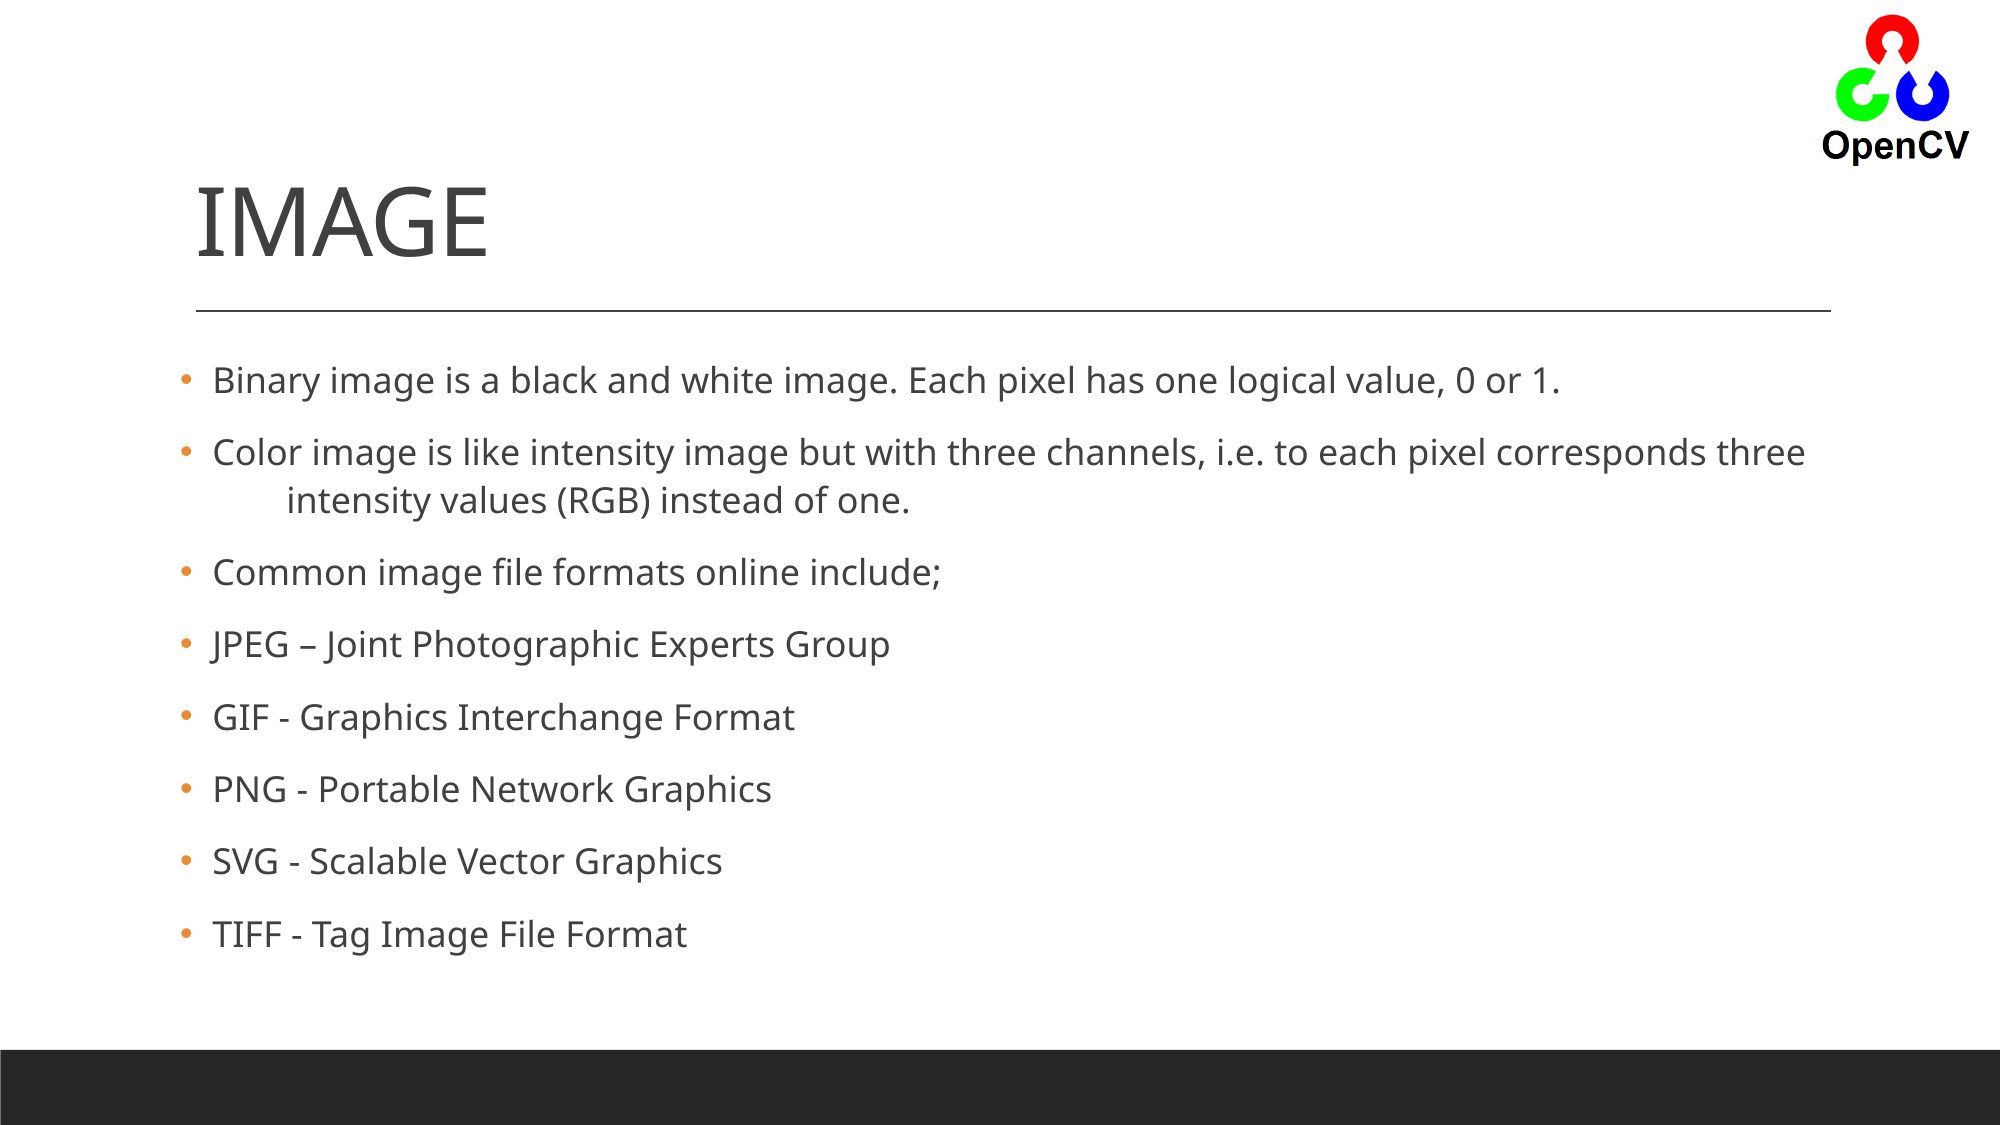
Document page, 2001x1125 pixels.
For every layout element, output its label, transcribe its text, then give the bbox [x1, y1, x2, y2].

list Binary image is a black and white image. Each pixel has one logical value, 0 or 1. Color image is like intensity image but with three channels, i.e. to each pixel corresponds three intensity values (RGB) instead of one. Common image file formats online include; JPEG – Joint Photographic Experts Group GIF - Graphics Interchange Format PNG - Portable Network Graphics SVG - Scalable Vector Graphics TIFF - Tag Image File Format [180, 345, 1830, 963]
picture [1798, 0, 2000, 178]
title IMAGE [180, 47, 1830, 285]
